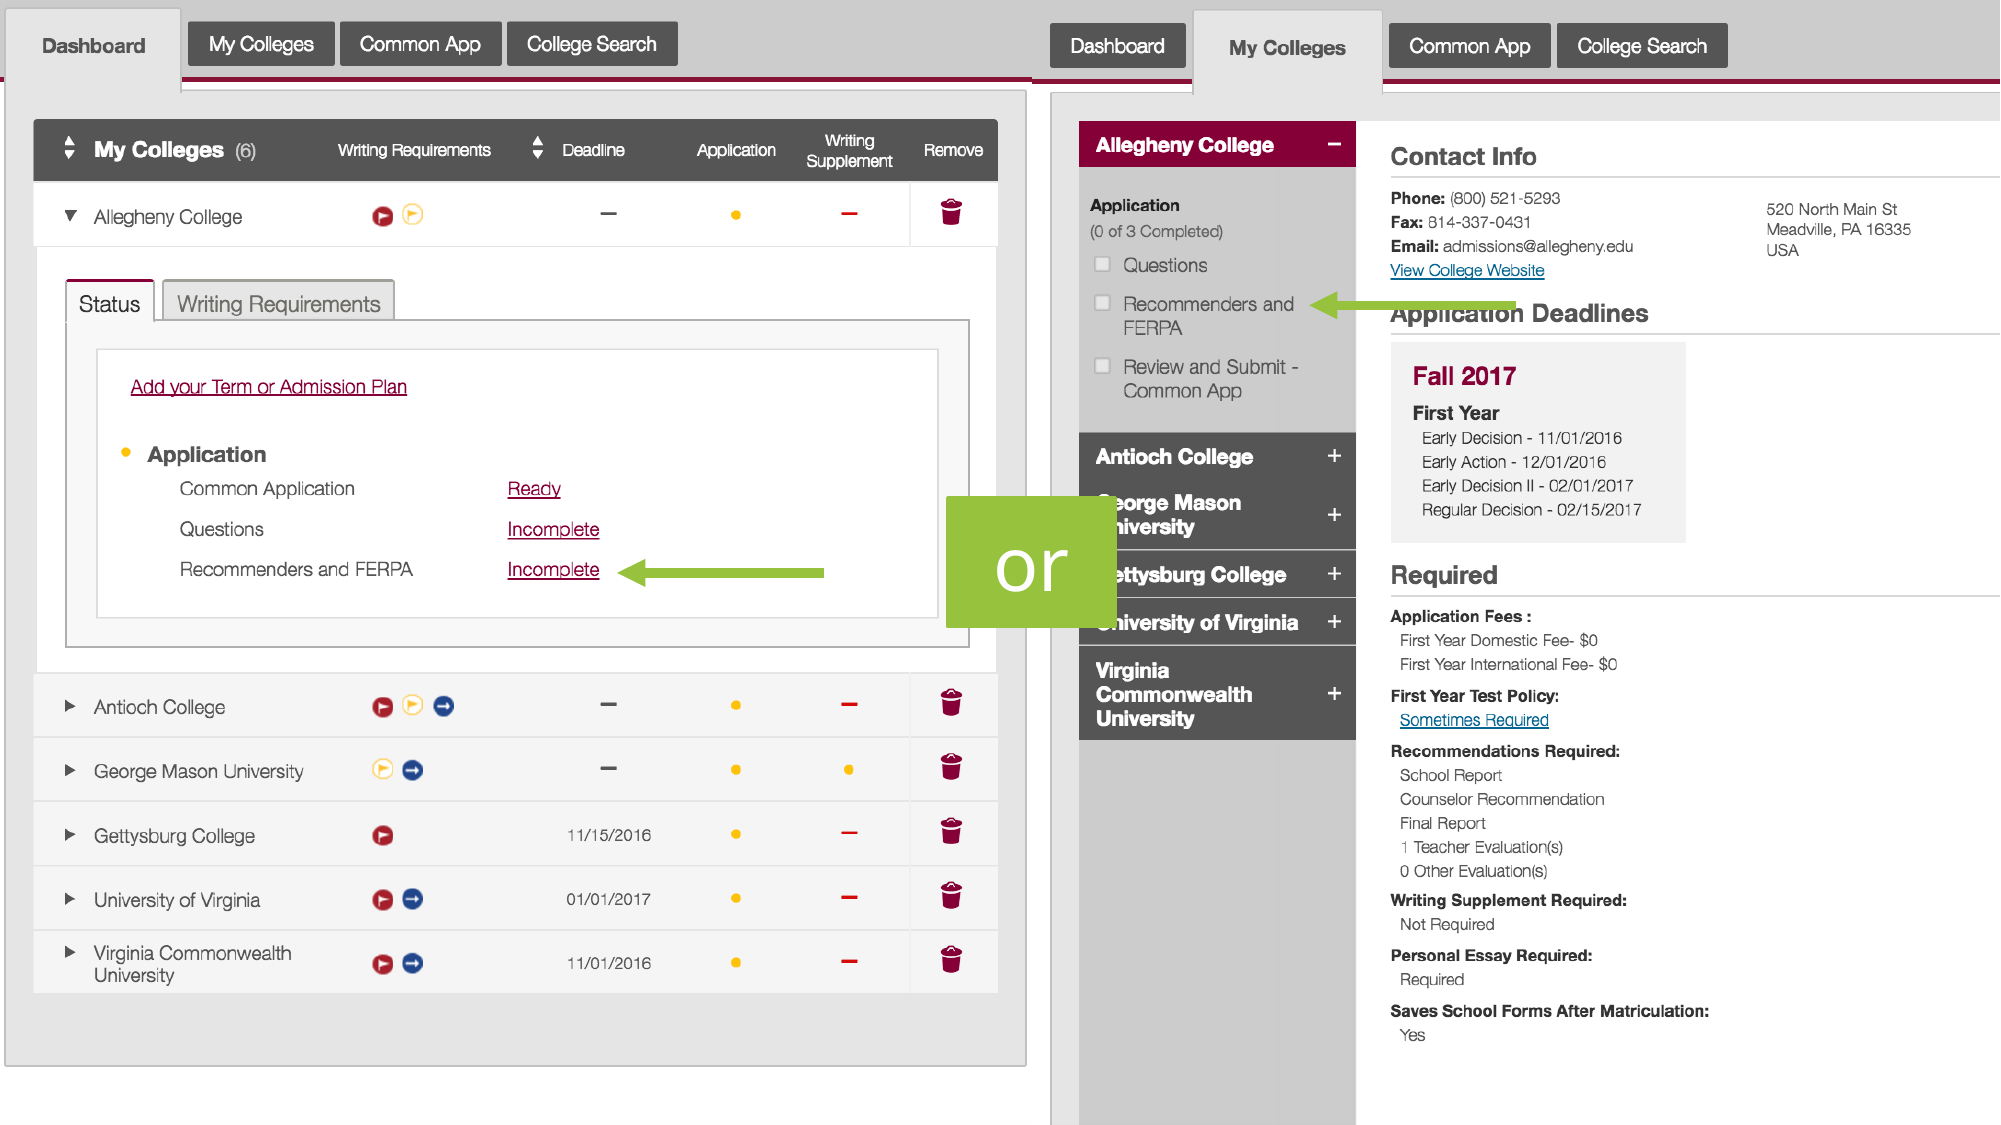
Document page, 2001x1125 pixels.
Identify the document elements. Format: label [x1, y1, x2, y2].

picture [0, 0, 2000, 1125]
text_box [947, 498, 1116, 627]
